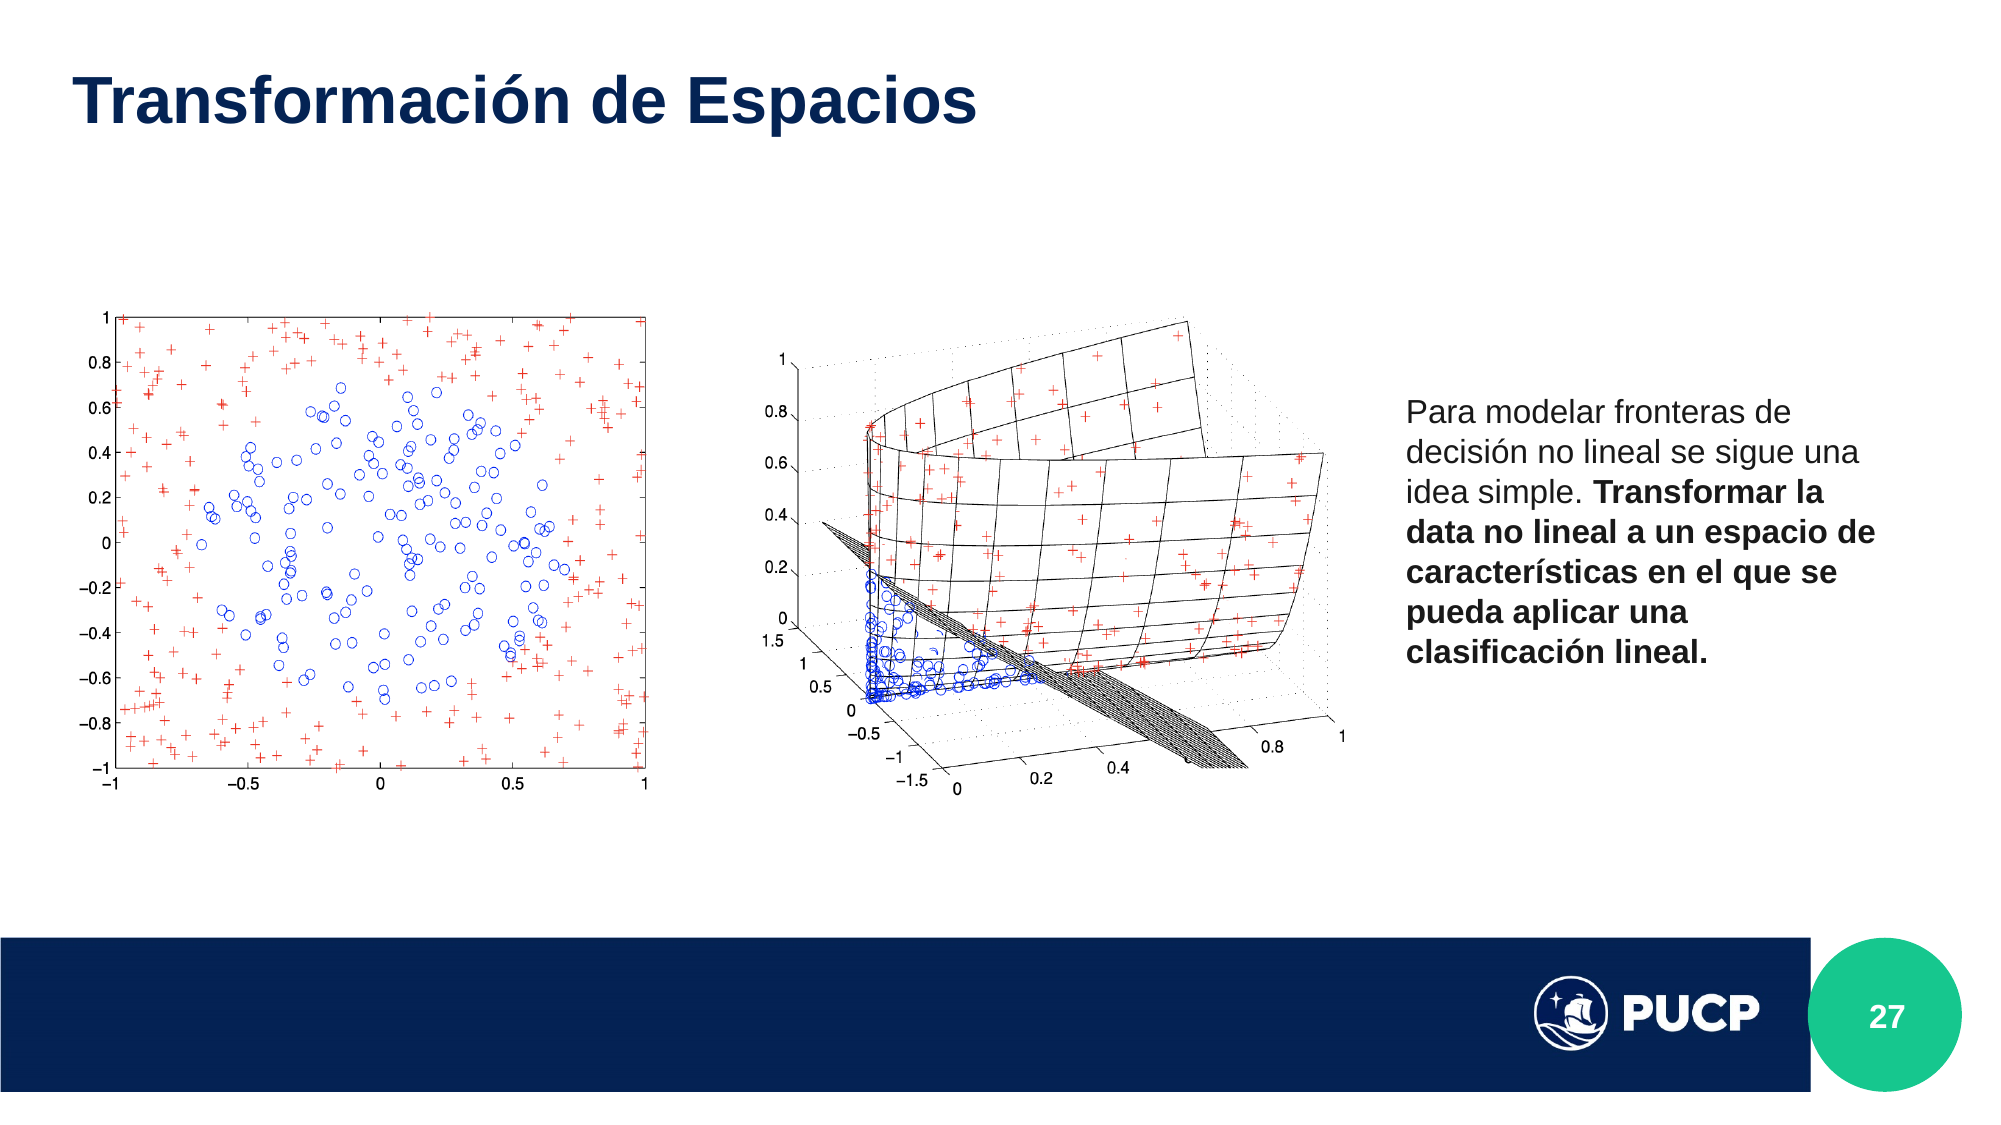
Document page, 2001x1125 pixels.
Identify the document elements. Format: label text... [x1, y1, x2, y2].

slide_number 27 [1836, 984, 1939, 1045]
picture [57, 295, 1372, 830]
text_box Transformación de Espacios [57, 50, 1837, 153]
text_box Para modelar fronteras de decisión no lineal se sigue una idea simple. Transformar la data no lineal a un espacio de características en el que se pueda aplicar una clasificación lineal. [1390, 375, 1893, 541]
picture [0, 937, 1811, 1092]
